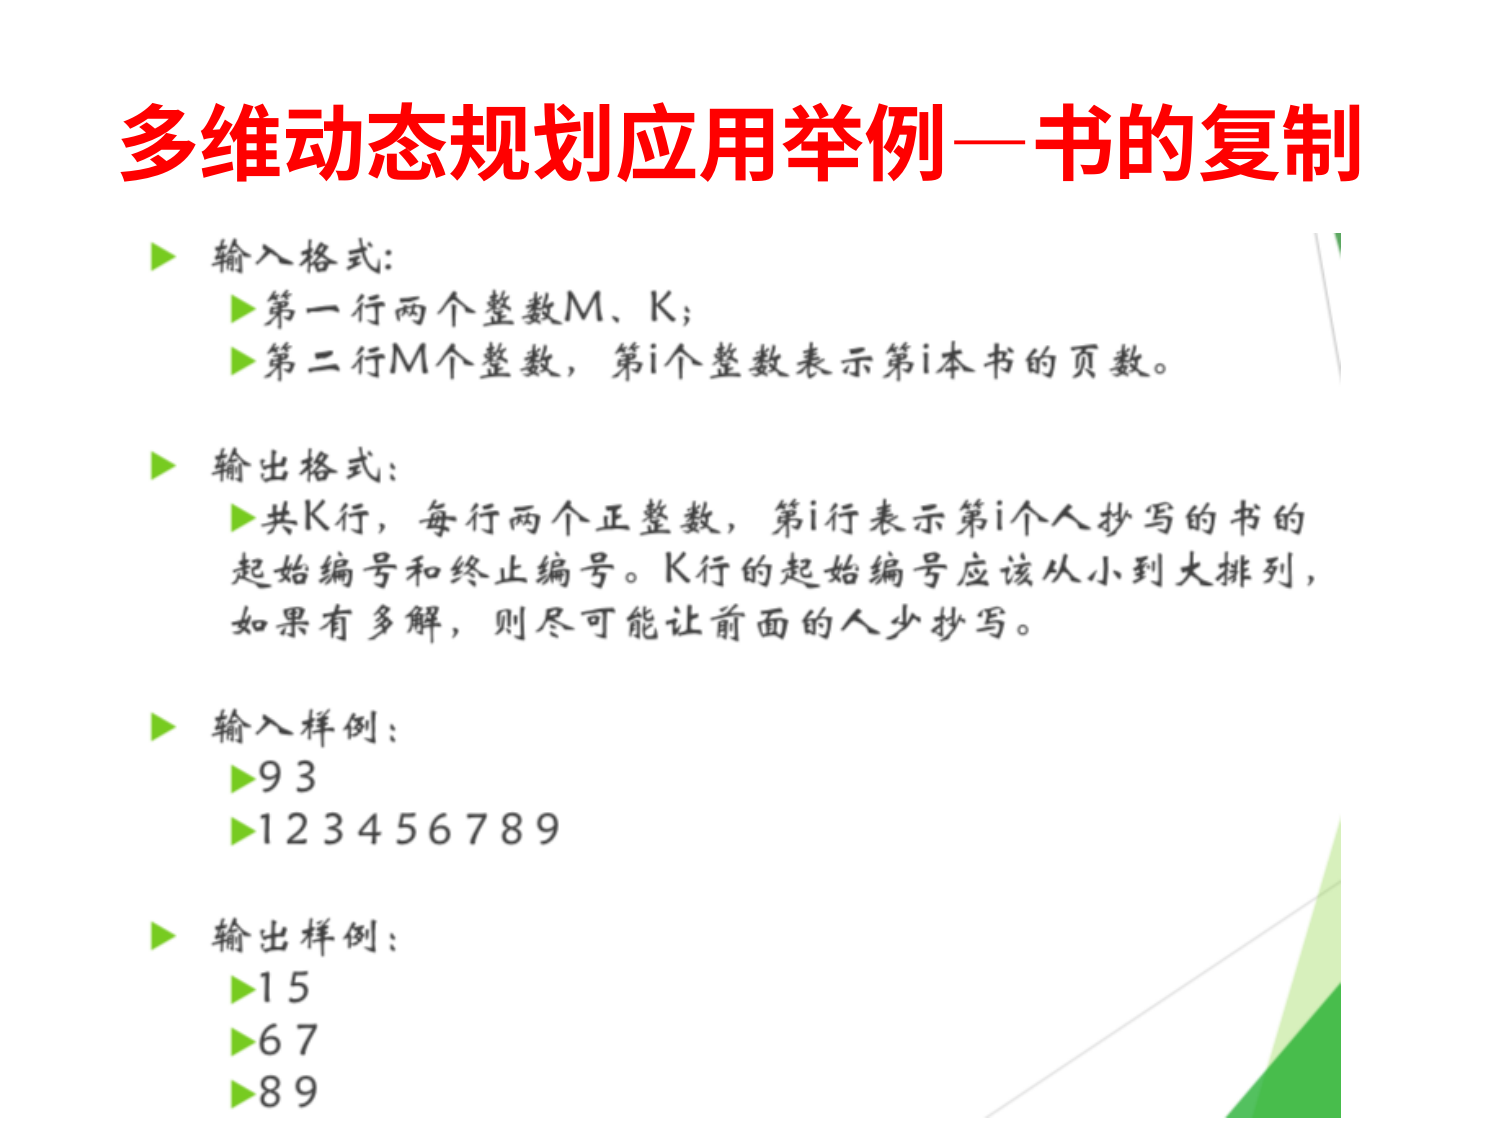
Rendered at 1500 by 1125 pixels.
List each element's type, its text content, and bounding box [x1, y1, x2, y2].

picture [141, 233, 1341, 1118]
title 多维动态规划应用举例—书的复制 [75, 47, 1425, 235]
